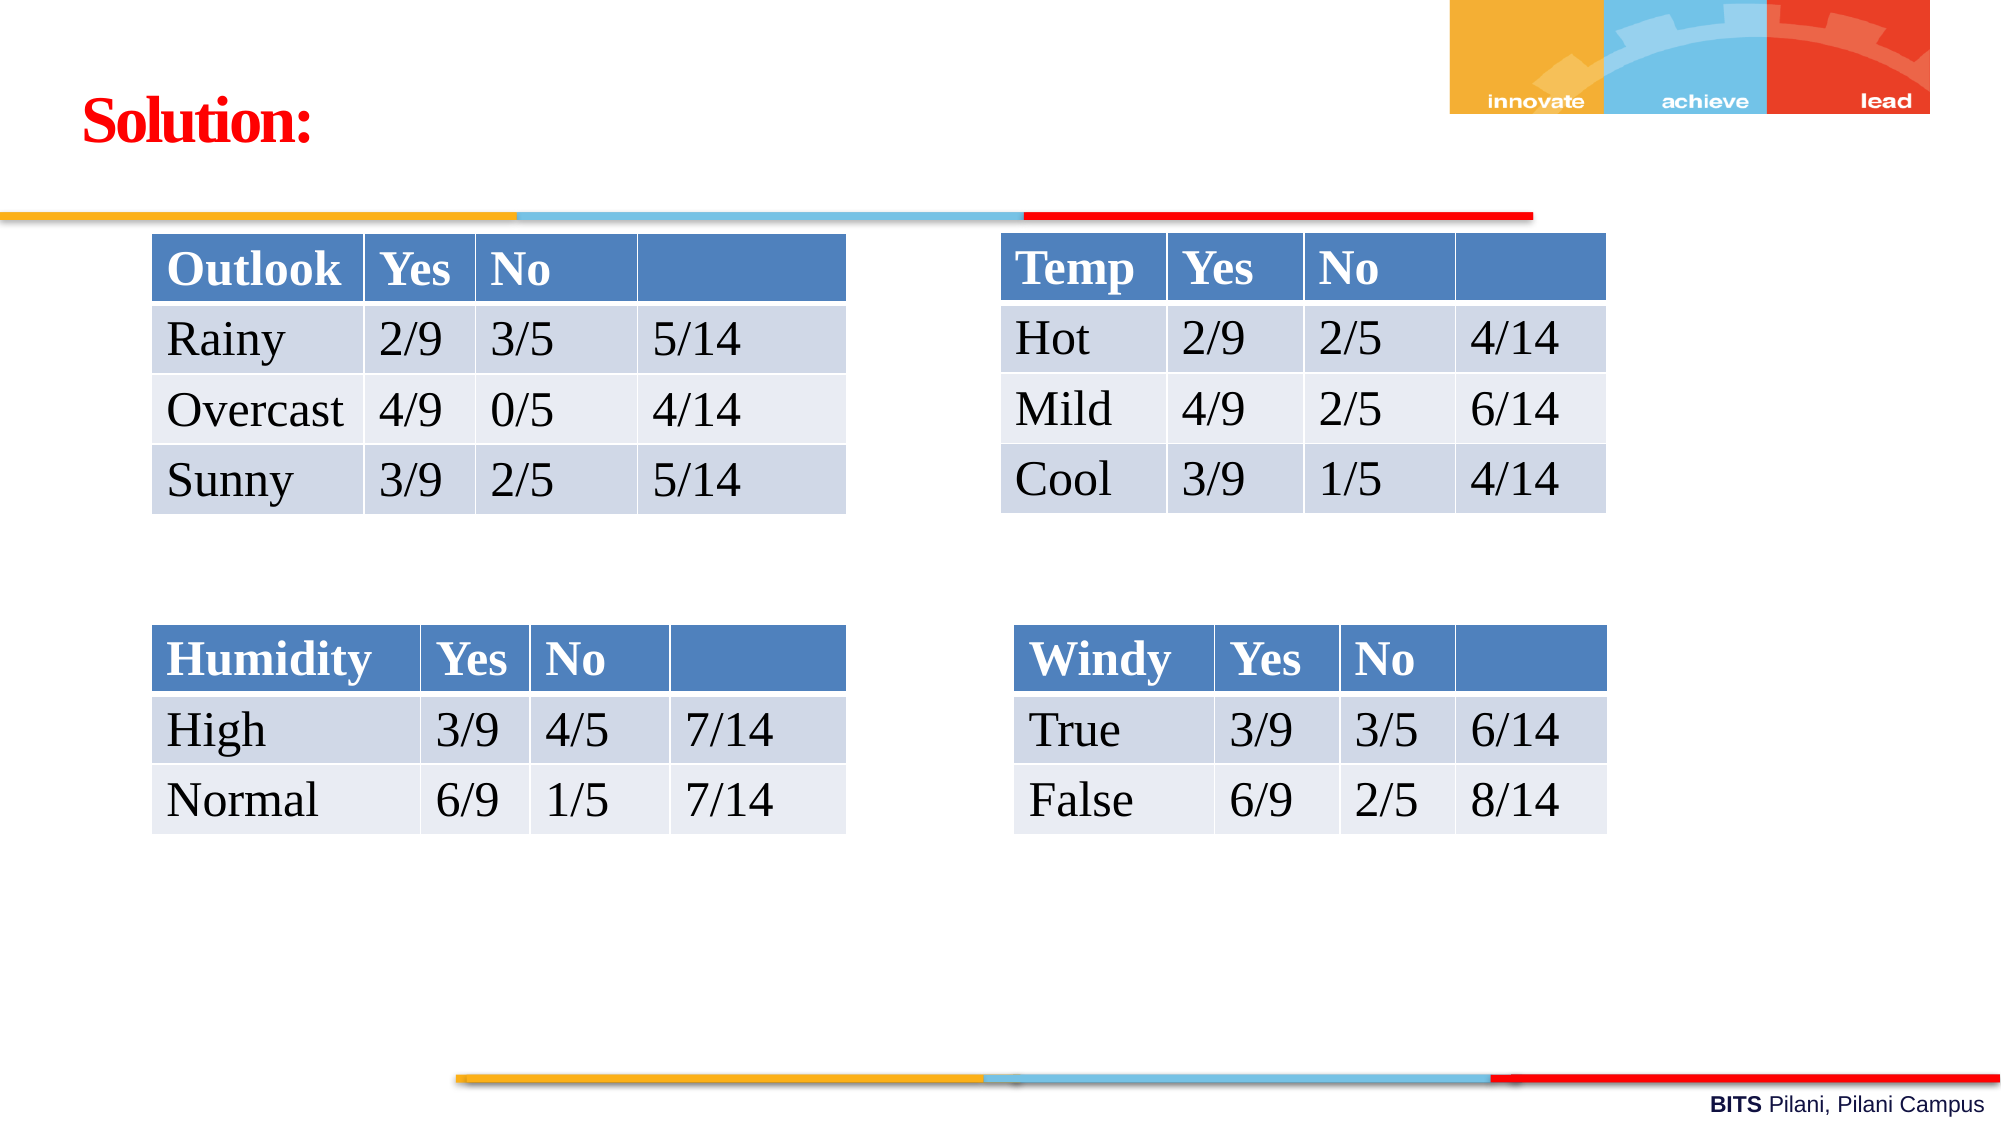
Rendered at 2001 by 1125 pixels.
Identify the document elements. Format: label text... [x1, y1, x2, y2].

table_cell Mild [1001, 374, 1166, 443]
table_header [1456, 625, 1607, 691]
table_header Outlook [152, 234, 363, 301]
table_cell 6/14 [1456, 374, 1606, 443]
table_header [638, 234, 846, 301]
table_cell 3/9 [1215, 697, 1339, 763]
table_cell 3/5 [476, 306, 637, 373]
table_cell 4/9 [365, 375, 475, 443]
table_cell 4/9 [1168, 374, 1303, 443]
table_cell False [1014, 765, 1214, 834]
table_header Yes [1168, 233, 1303, 300]
table_header Yes [365, 234, 475, 301]
table_header No [1305, 233, 1455, 300]
table_header [1456, 233, 1606, 300]
table_cell 4/14 [1456, 306, 1606, 372]
table_cell High [152, 697, 420, 763]
table_header Yes [1215, 625, 1339, 691]
table_cell 0/5 [476, 375, 637, 443]
table_cell 2/5 [1341, 765, 1455, 834]
table_cell Normal [152, 765, 420, 834]
table_cell 1/5 [531, 765, 669, 834]
table_cell 7/14 [671, 697, 846, 763]
table_cell True [1014, 697, 1214, 763]
table_cell 2/5 [1305, 374, 1455, 443]
list Solution: [66, 24, 1450, 213]
table_cell Cool [1001, 444, 1166, 513]
table_cell 4/14 [638, 375, 846, 443]
table_cell 2/9 [1168, 306, 1303, 372]
table_cell Overcast [152, 375, 363, 443]
table_cell 6/9 [421, 765, 529, 834]
table_header No [476, 234, 637, 301]
table_cell 3/9 [365, 445, 475, 514]
table_cell 2/9 [365, 306, 475, 373]
table_cell Rainy [152, 306, 363, 373]
table_cell 5/14 [638, 306, 846, 373]
table_cell 4/5 [531, 697, 669, 763]
table_cell 3/9 [421, 697, 529, 763]
table_header No [1341, 625, 1455, 691]
table_header No [531, 625, 669, 691]
table_cell Sunny [152, 445, 363, 514]
table_cell 3/9 [1168, 444, 1303, 513]
picture [1449, 0, 1930, 114]
table_cell 6/9 [1215, 765, 1339, 834]
table_cell 3/5 [1341, 697, 1455, 763]
table_header Temp [1001, 233, 1166, 300]
table_header [671, 625, 846, 691]
table_cell 4/14 [1456, 444, 1606, 513]
table_header Humidity [152, 625, 420, 691]
table_header Windy [1014, 625, 1214, 691]
table_header Yes [421, 625, 529, 691]
table_cell 7/14 [671, 765, 846, 834]
table_cell Hot [1001, 306, 1166, 372]
table_cell 6/14 [1456, 697, 1607, 763]
table_cell 1/5 [1305, 444, 1455, 513]
table_cell 5/14 [638, 445, 846, 514]
table_cell 2/5 [1305, 306, 1455, 372]
table_cell 2/5 [476, 445, 637, 514]
table_cell 8/14 [1456, 765, 1607, 834]
